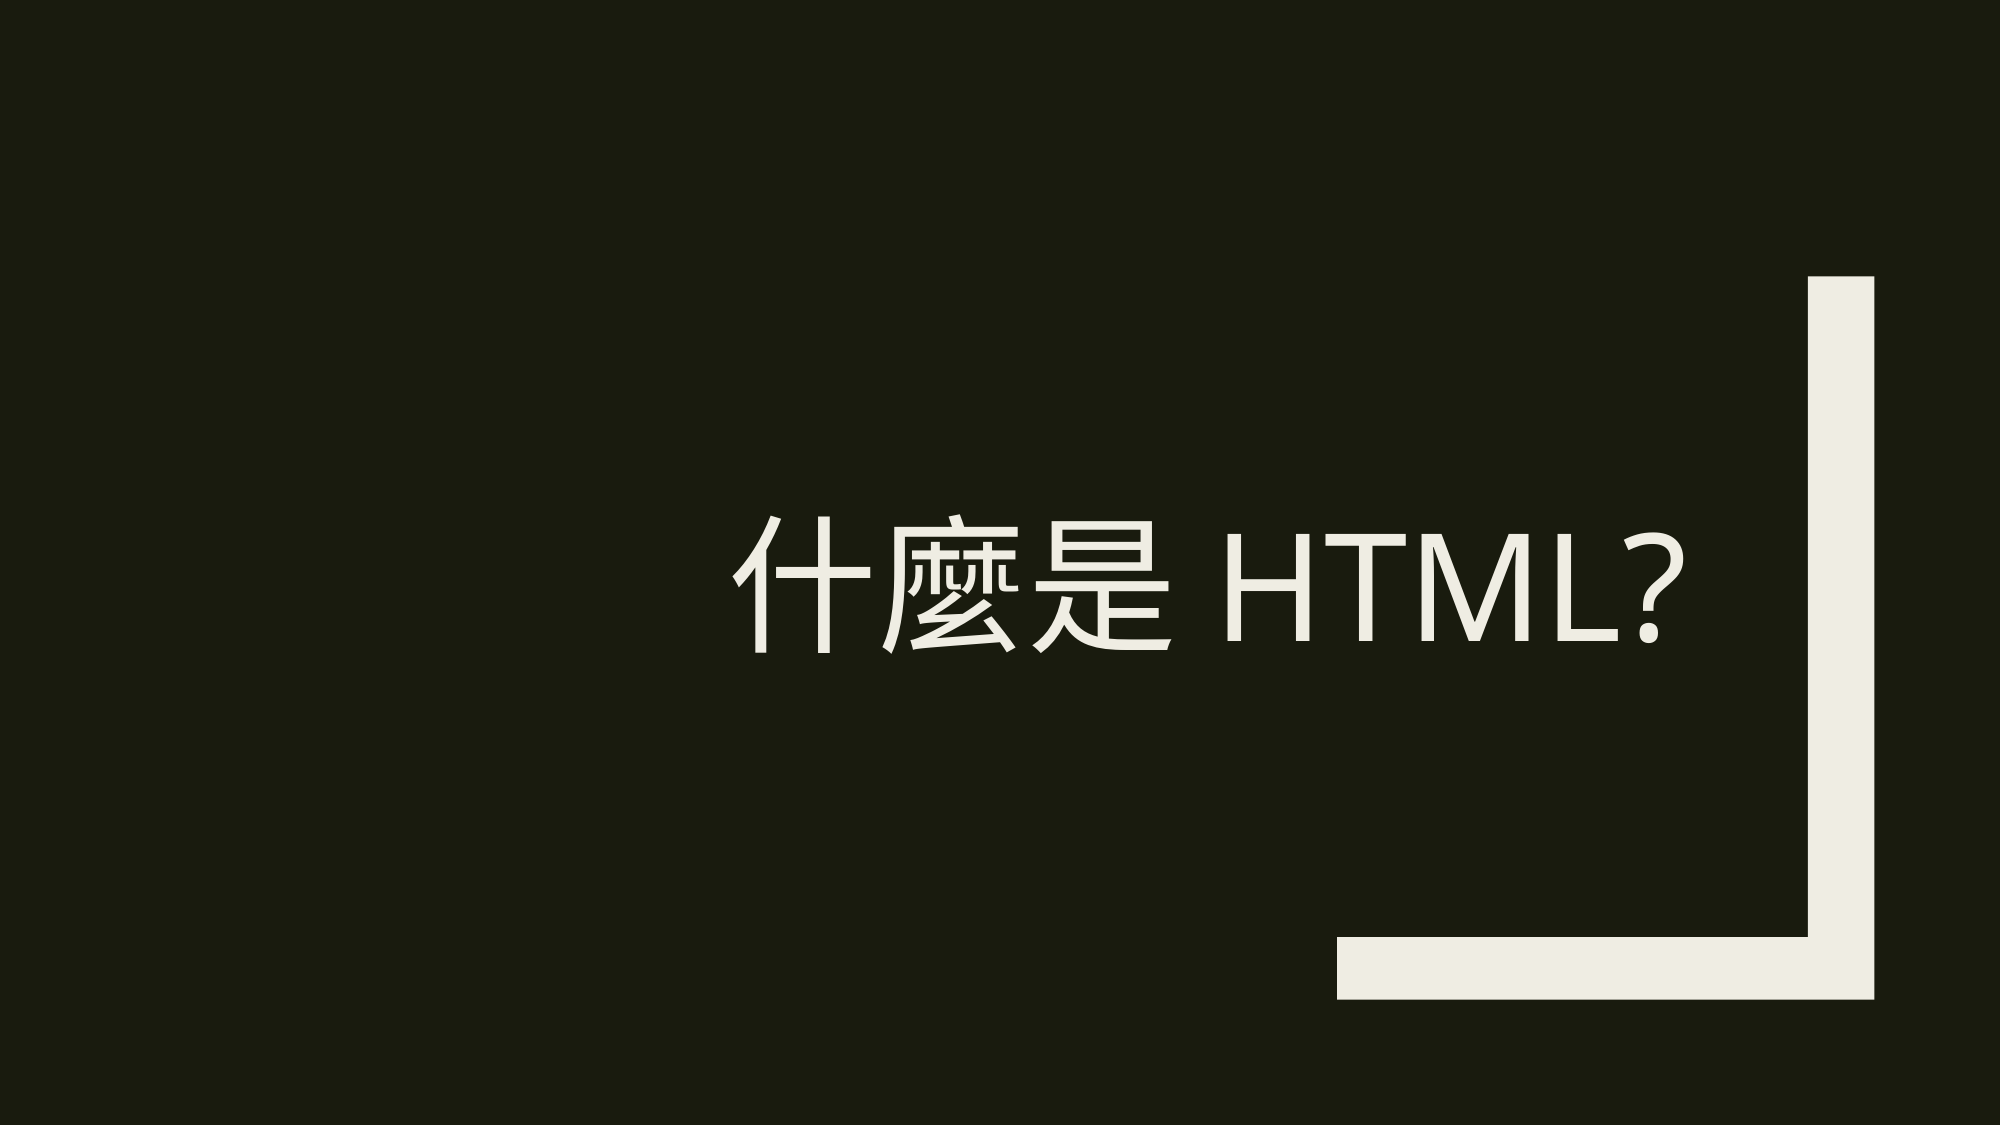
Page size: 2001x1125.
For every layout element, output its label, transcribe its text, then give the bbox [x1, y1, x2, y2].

title 什麼是HTML? [125, 213, 1703, 682]
